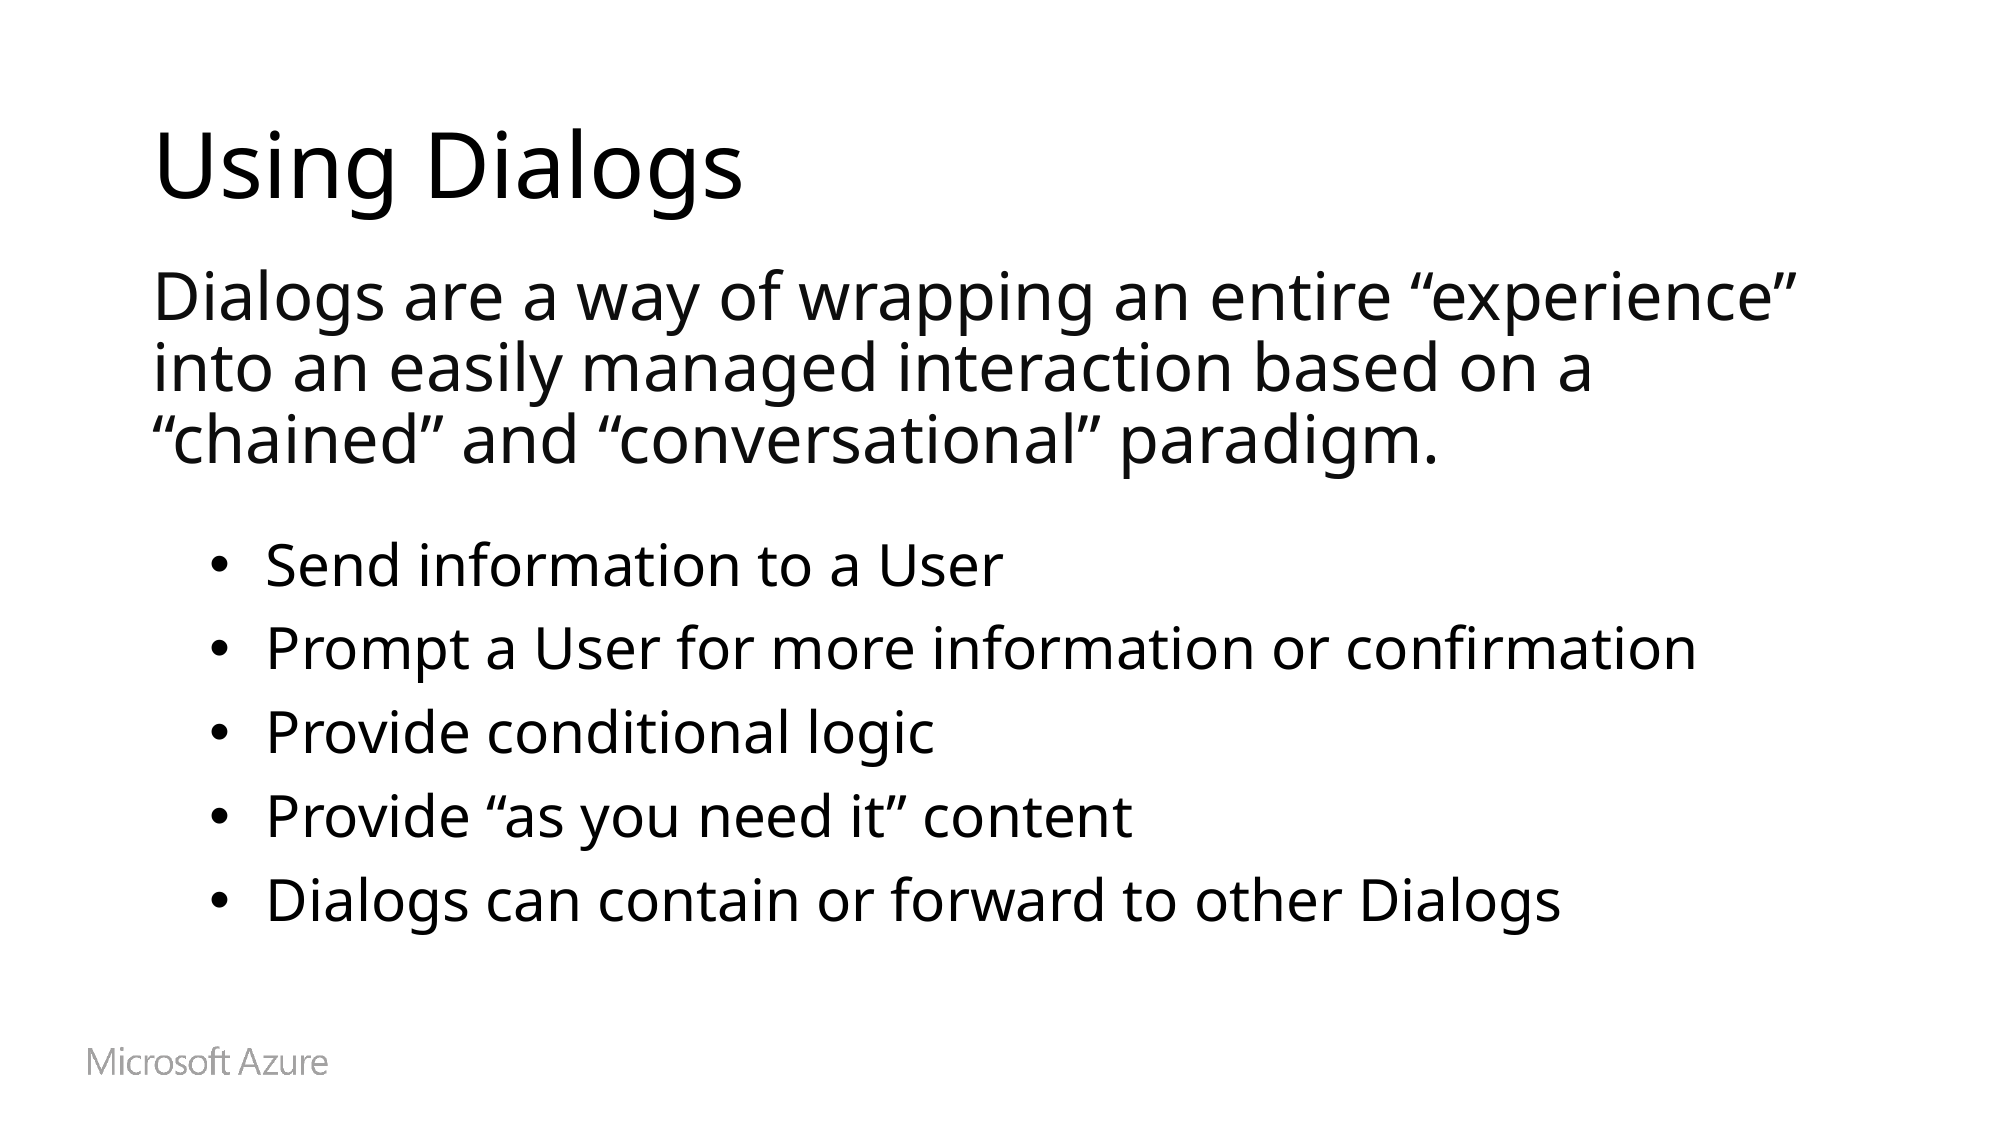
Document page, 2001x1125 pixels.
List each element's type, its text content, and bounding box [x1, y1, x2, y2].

title Using Dialogs [137, 59, 1863, 254]
text_box Dialogs are a way of wrapping an entire “experience” into an easily managed interaction based on a “chained” and “conversational” paradigm. [137, 254, 1887, 486]
list Send information to a User Prompt a User for more information or confirmation Provide conditional logic Provide “as you need it” content Dialogs can contain or forward to other Dialogs [138, 528, 1968, 946]
